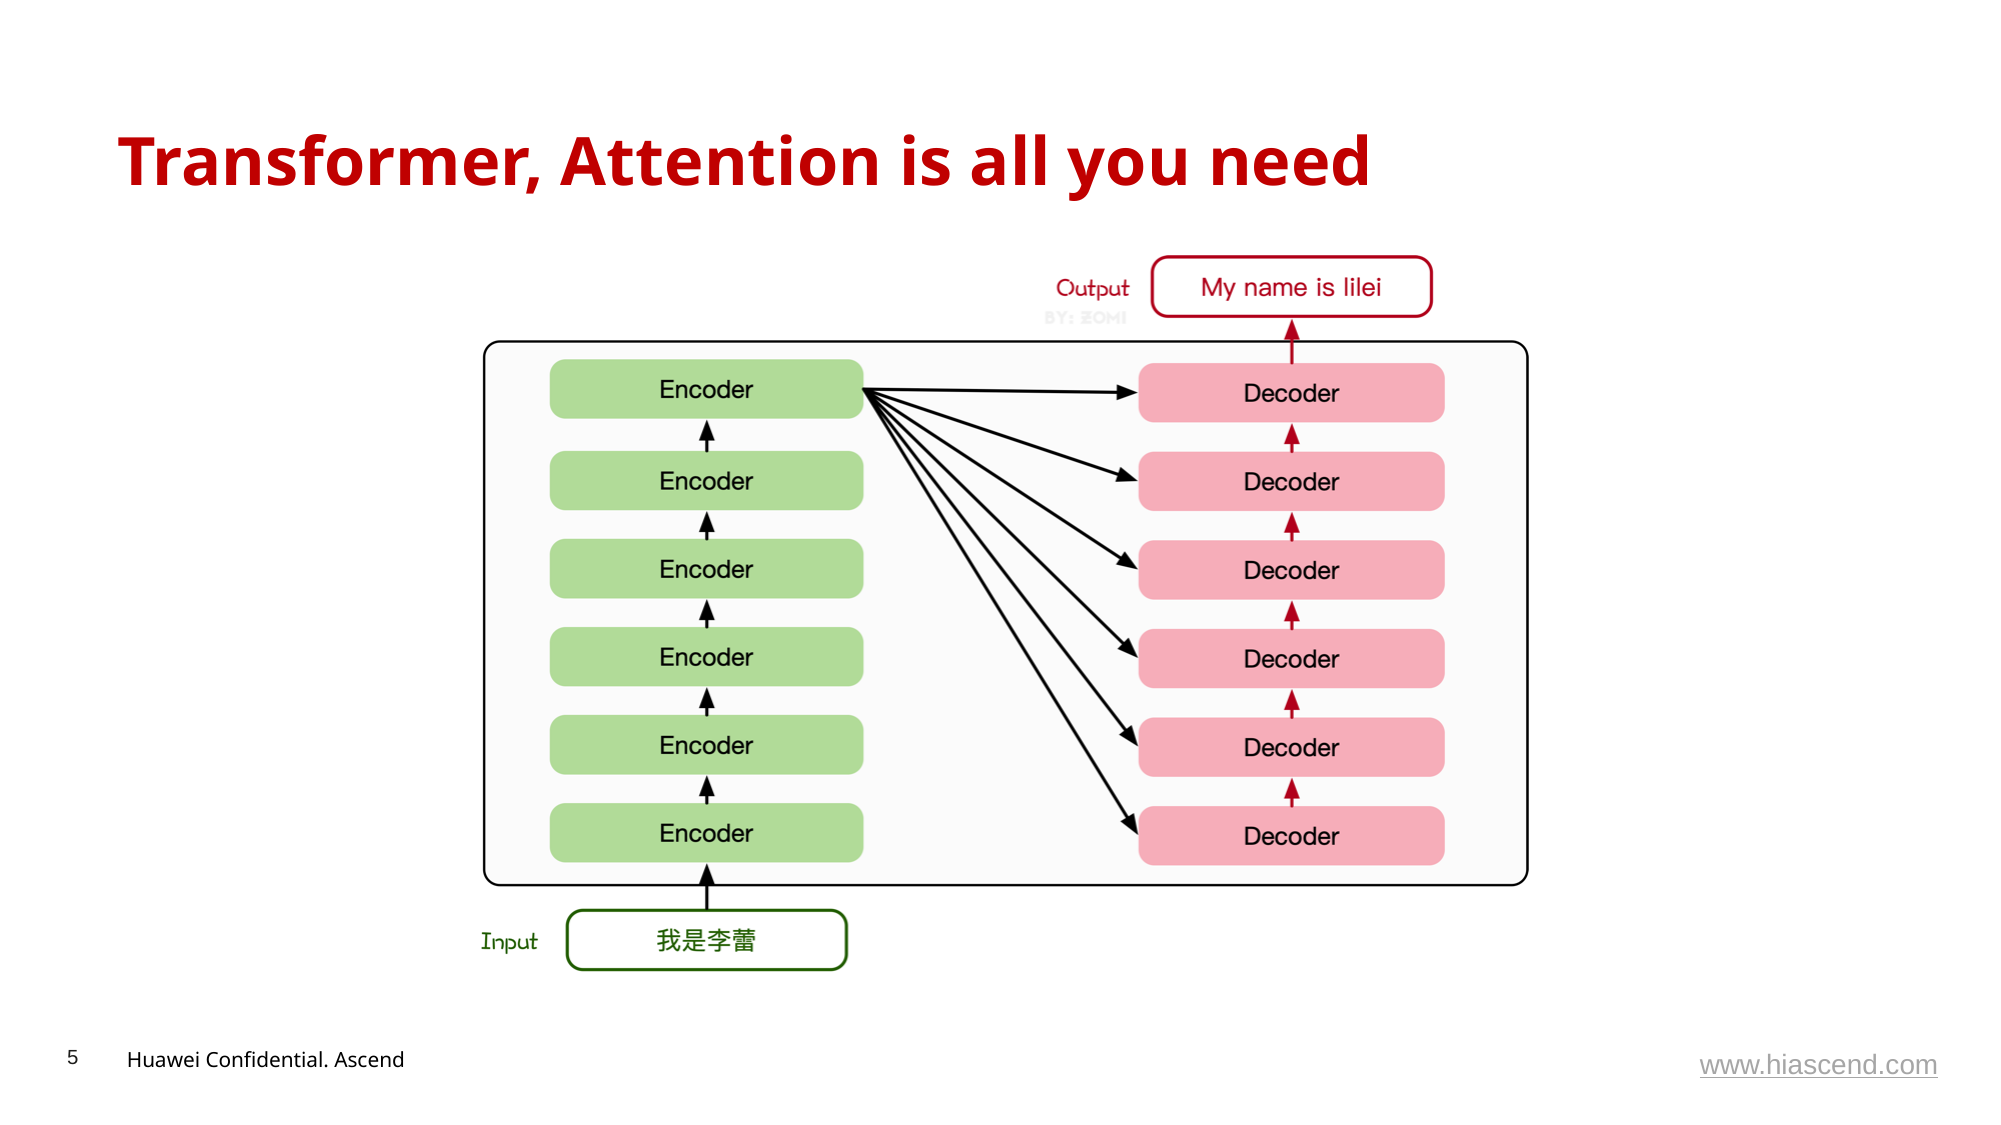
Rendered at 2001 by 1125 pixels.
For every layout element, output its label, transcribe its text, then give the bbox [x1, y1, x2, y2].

title Transformer, Attention is all you need [102, 111, 1901, 209]
picture [472, 255, 1529, 973]
